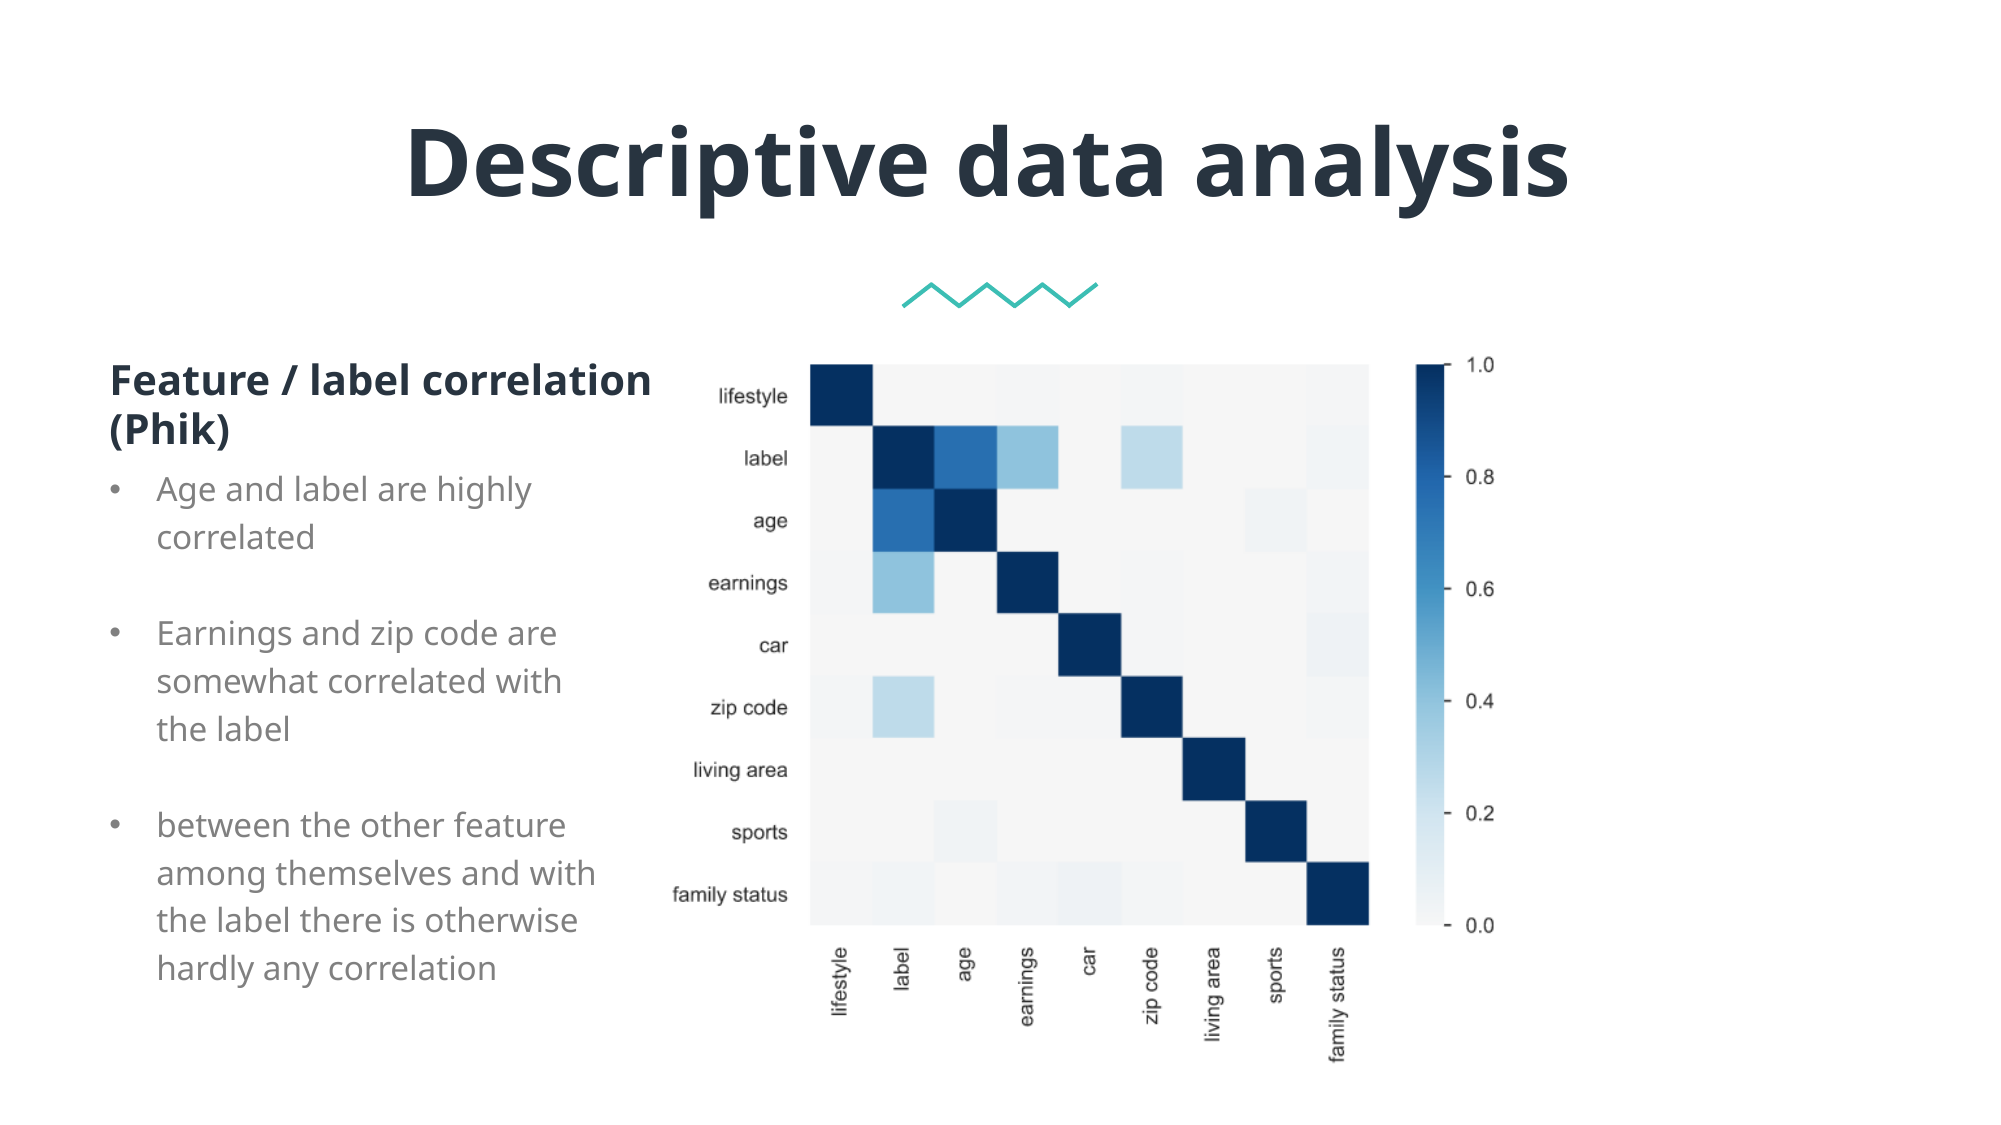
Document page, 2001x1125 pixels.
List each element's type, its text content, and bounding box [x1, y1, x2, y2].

picture [660, 345, 1504, 1079]
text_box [94, 345, 660, 904]
text_box Descriptive data analysis [0, 95, 2000, 223]
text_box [902, 283, 1098, 307]
